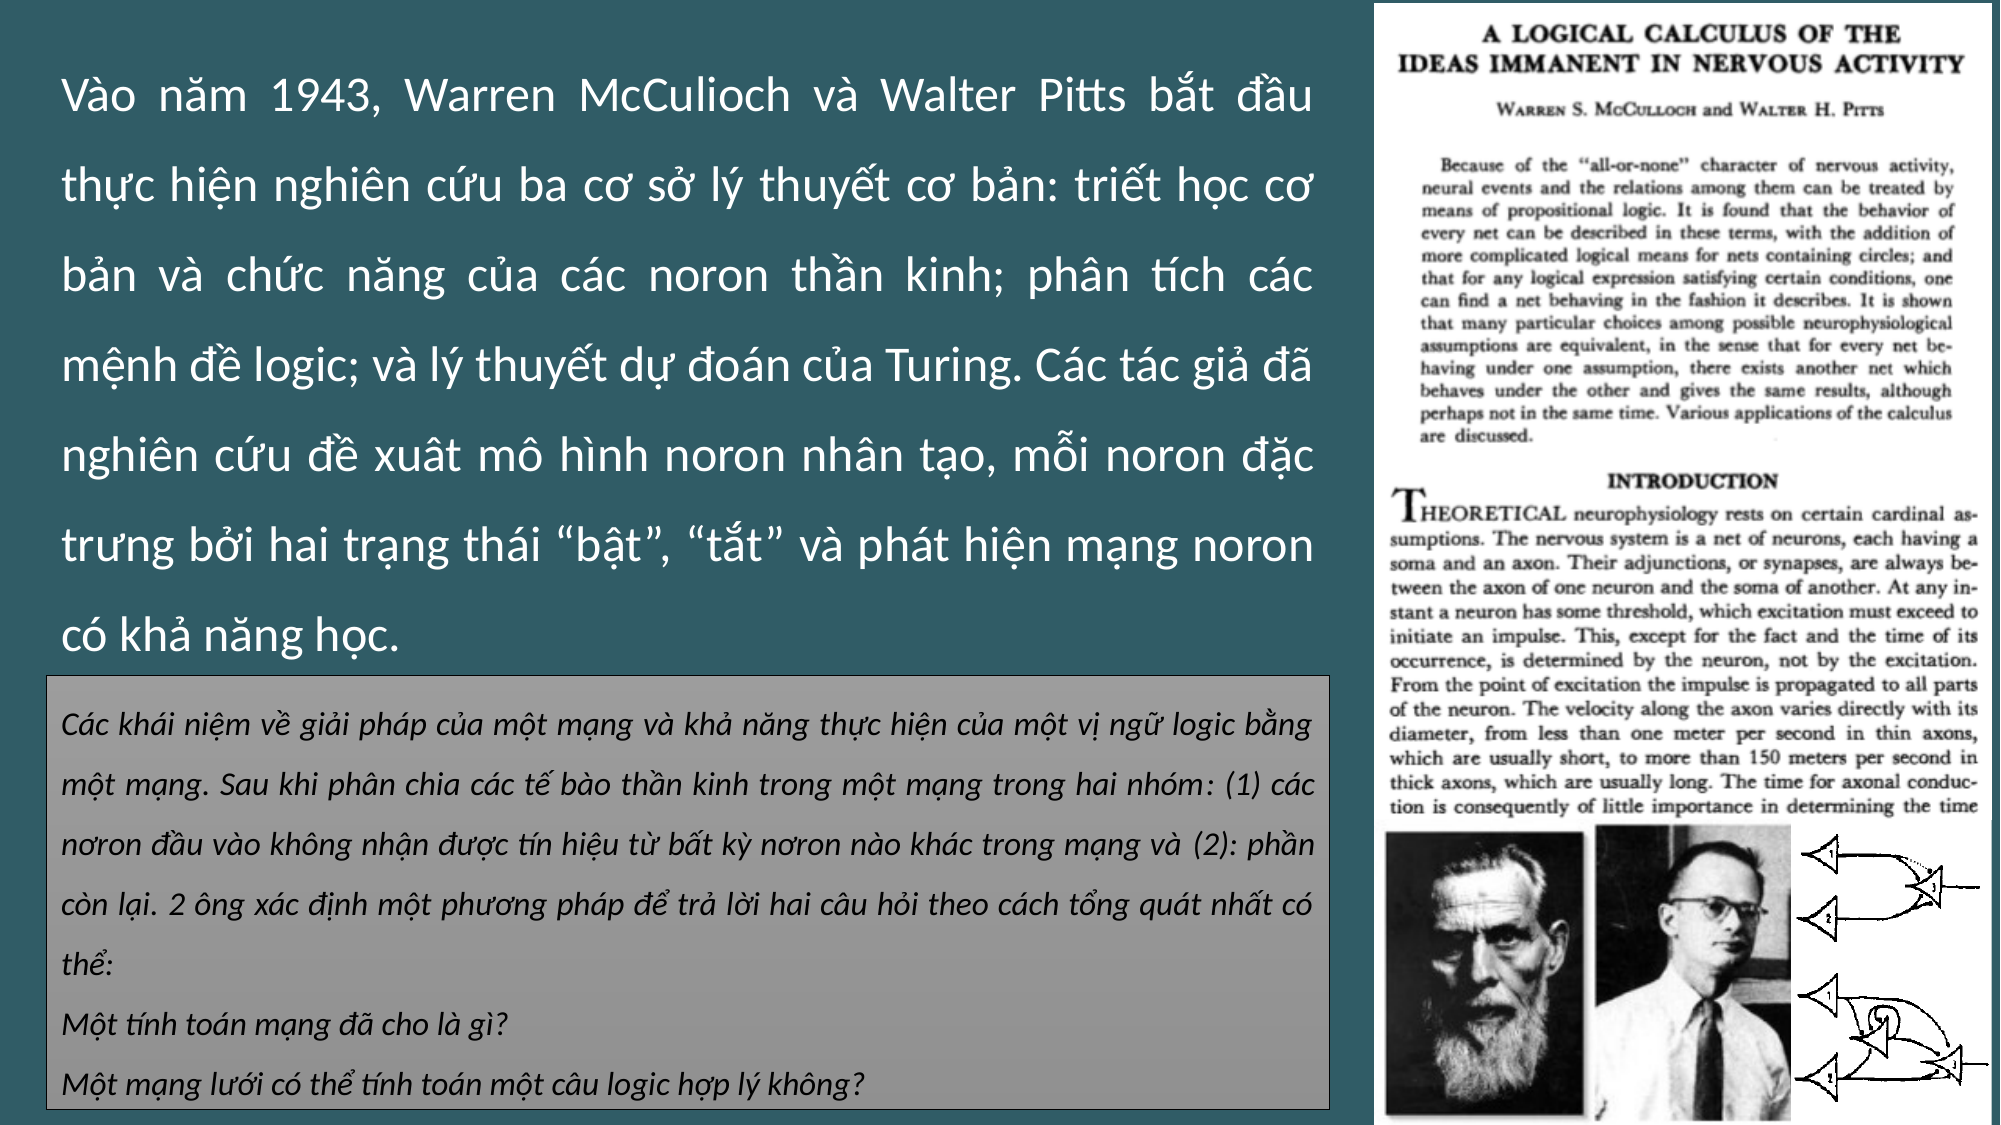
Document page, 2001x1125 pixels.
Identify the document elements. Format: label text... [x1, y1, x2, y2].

picture [1374, 3, 1992, 1125]
text_box Các khái niệm về giải pháp của một mạng và khả năng thực hiện của một vị ngữ logic bằng một mạng. Sau khi phân chia các tế bào thần kinh trong một mạng trong hai nhóm: (1) các nơron đầu vào không nhận được tín hiệu từ bất kỳ nơron nào khác trong mạng và (2): phần còn lại. 2 ông xác định một phương pháp để trả lời hai câu hỏi theo cách tổng quát nhất có thể: Một tính toán mạng đã cho là gì? Một mạng lưới có thể tính toán một câu logic hợp lý không? [46, 675, 1330, 1110]
text_box Vào năm 1943, Warren McCulioch và Walter Pitts bắt đầu thực hiện nghiên cứu ba cơ sở lý thuyết cơ bản: triết học cơ bản và chức năng của các noron thần kinh; phân tích các mệnh đề logic; và lý thuyết dự đoán của Turing. Các tác giả đã nghiên cứu đề xuât mô hình noron nhân tạo, mỗi noron đặc trưng bởi hai trạng thái “bật”, “tắt” và phát hiện mạng noron có khả năng học. [46, 23, 1330, 669]
